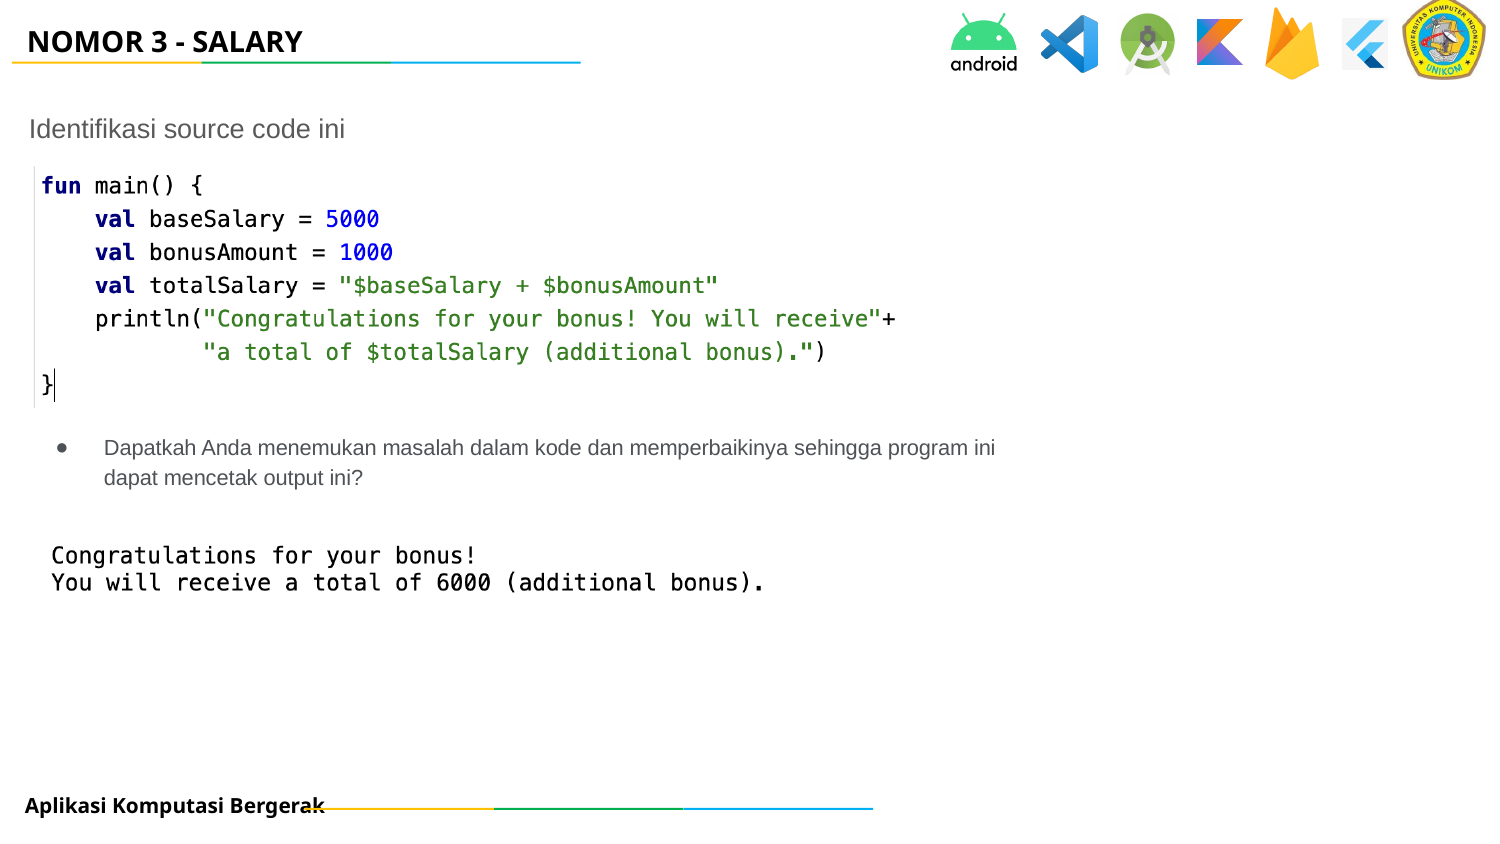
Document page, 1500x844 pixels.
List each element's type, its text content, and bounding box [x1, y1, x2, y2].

picture [1401, 0, 1487, 80]
picture [46, 532, 777, 602]
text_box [304, 807, 874, 811]
text_box Dapatkah Anda menemukan masalah dalam kode dan memperbaikinya sehingga program ini dapat mencetak output ini? [13, 414, 1018, 544]
text_box NOMOR 3 - SALARY [11, 15, 762, 66]
text_box Identifikasi source code ini [13, 96, 832, 159]
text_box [932, 0, 1388, 110]
picture [32, 166, 933, 408]
text_box Aplikasi Komputasi Bergerak [13, 791, 418, 819]
